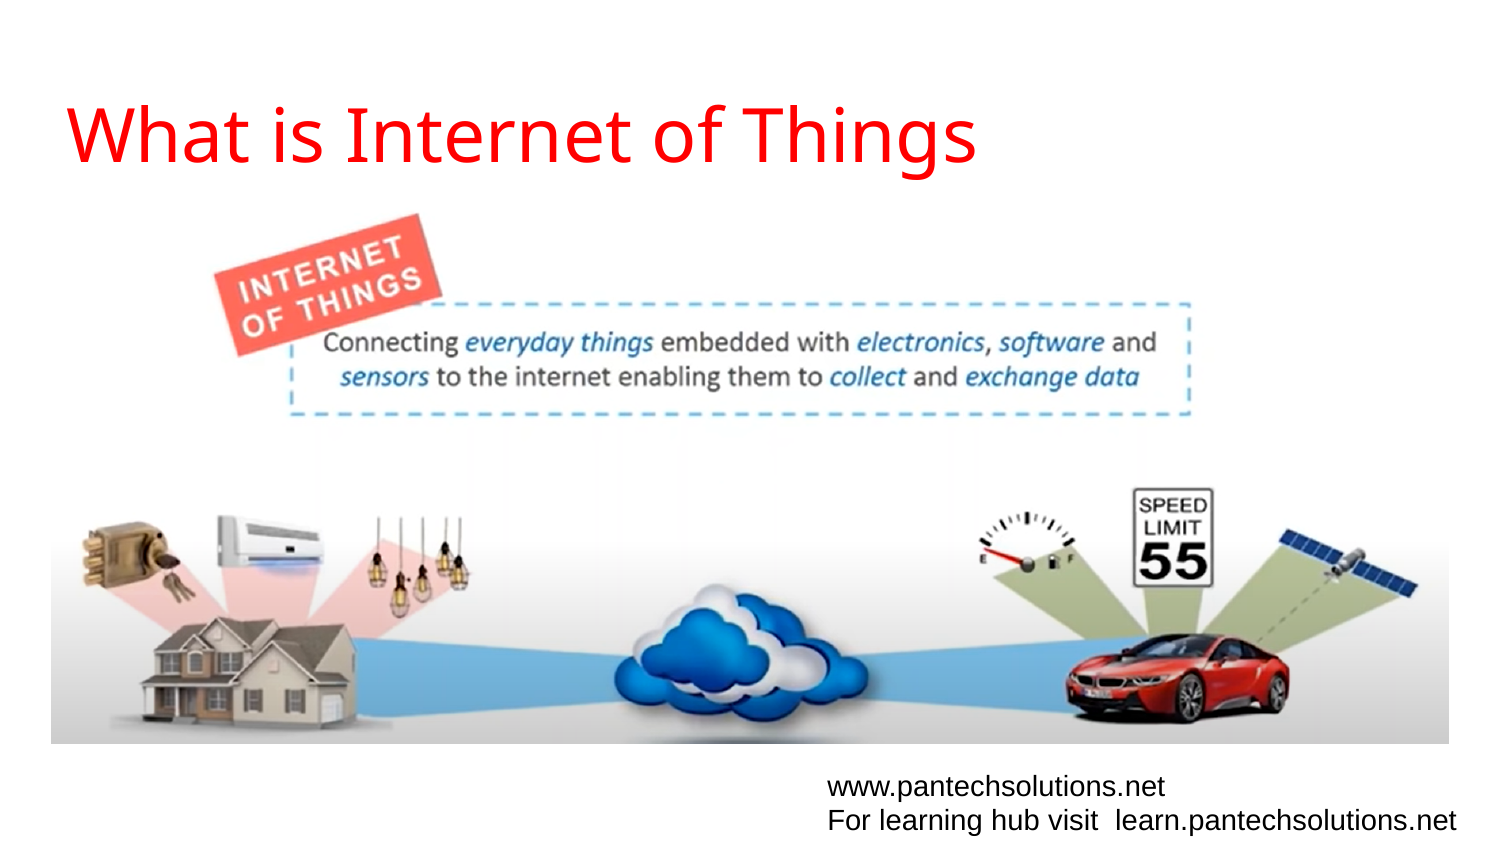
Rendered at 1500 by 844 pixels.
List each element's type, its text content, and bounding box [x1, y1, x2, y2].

slide_number www.pantechsolutions.net For learning hub visit learn.pantechsolutions.net [812, 759, 1500, 797]
title What is Internet of Things [51, 72, 1449, 167]
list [50, 194, 1450, 745]
